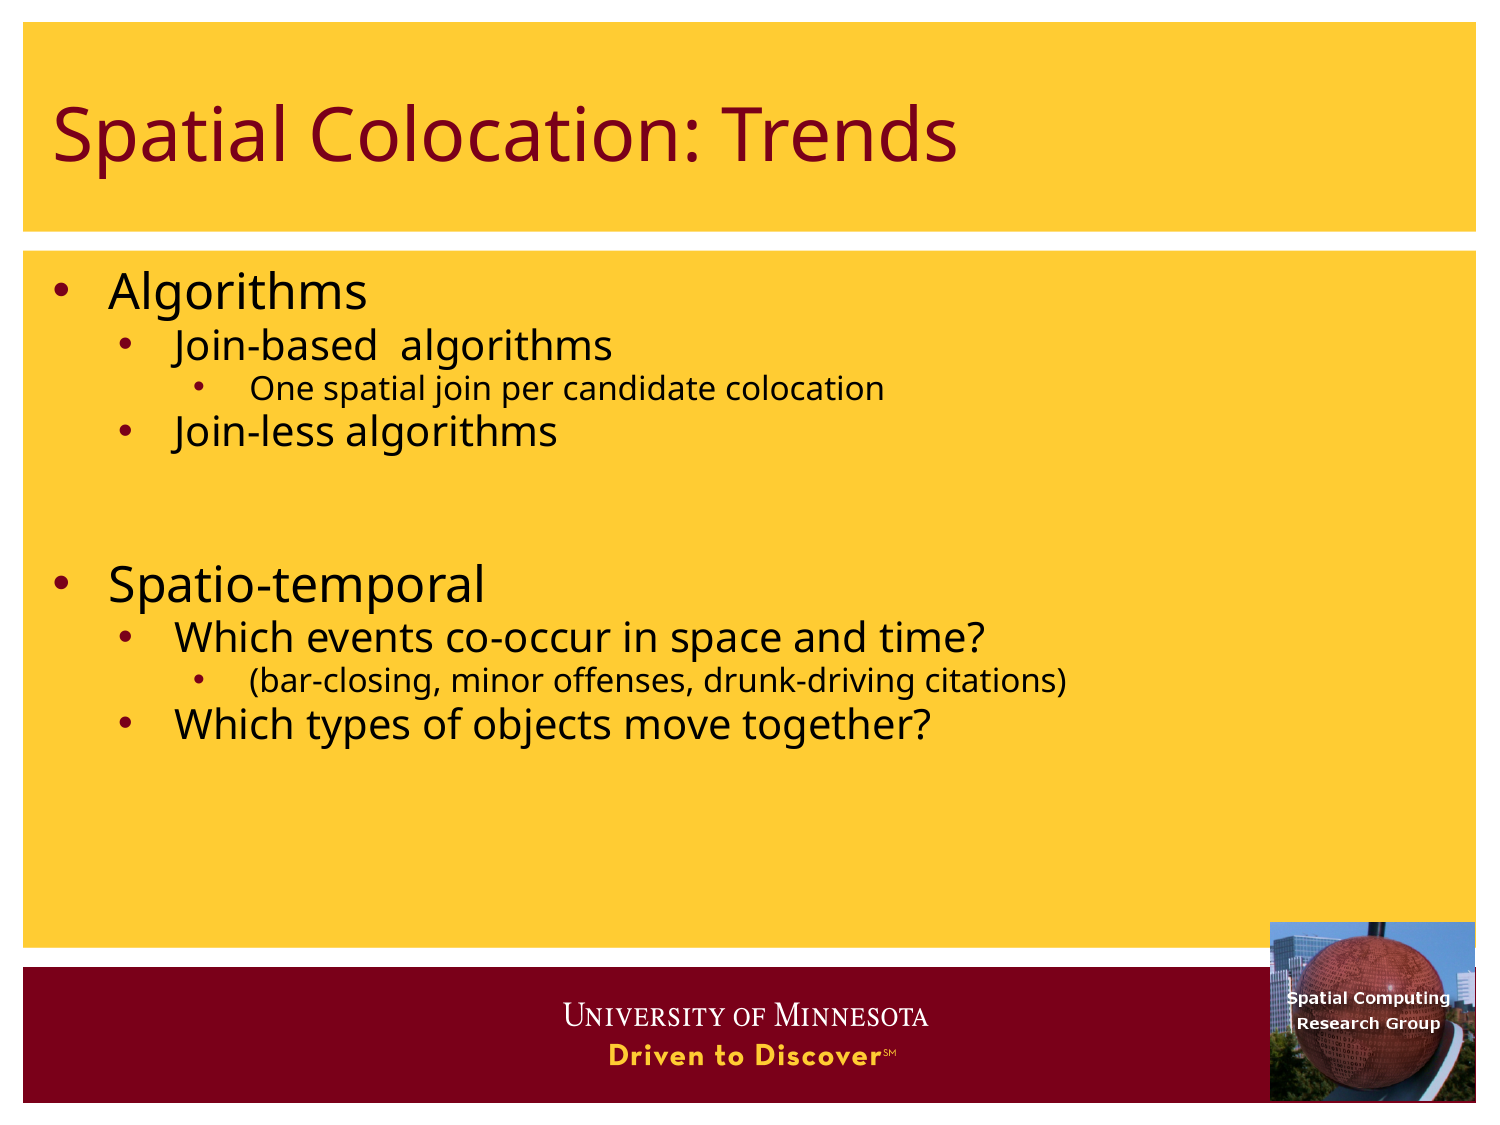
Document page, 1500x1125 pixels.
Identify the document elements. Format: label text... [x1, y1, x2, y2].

picture [23, 22, 1476, 1103]
list Algorithms Join-based algorithms One spatial join per candidate colocation Join-less algorithms Spatio-temporal Which events co-occur in space and time? (bar-closing, minor offenses, drunk-driving citations) Which types of objects move together? [37, 263, 1382, 926]
title Spatial Colocation: Trends [37, 49, 1451, 213]
